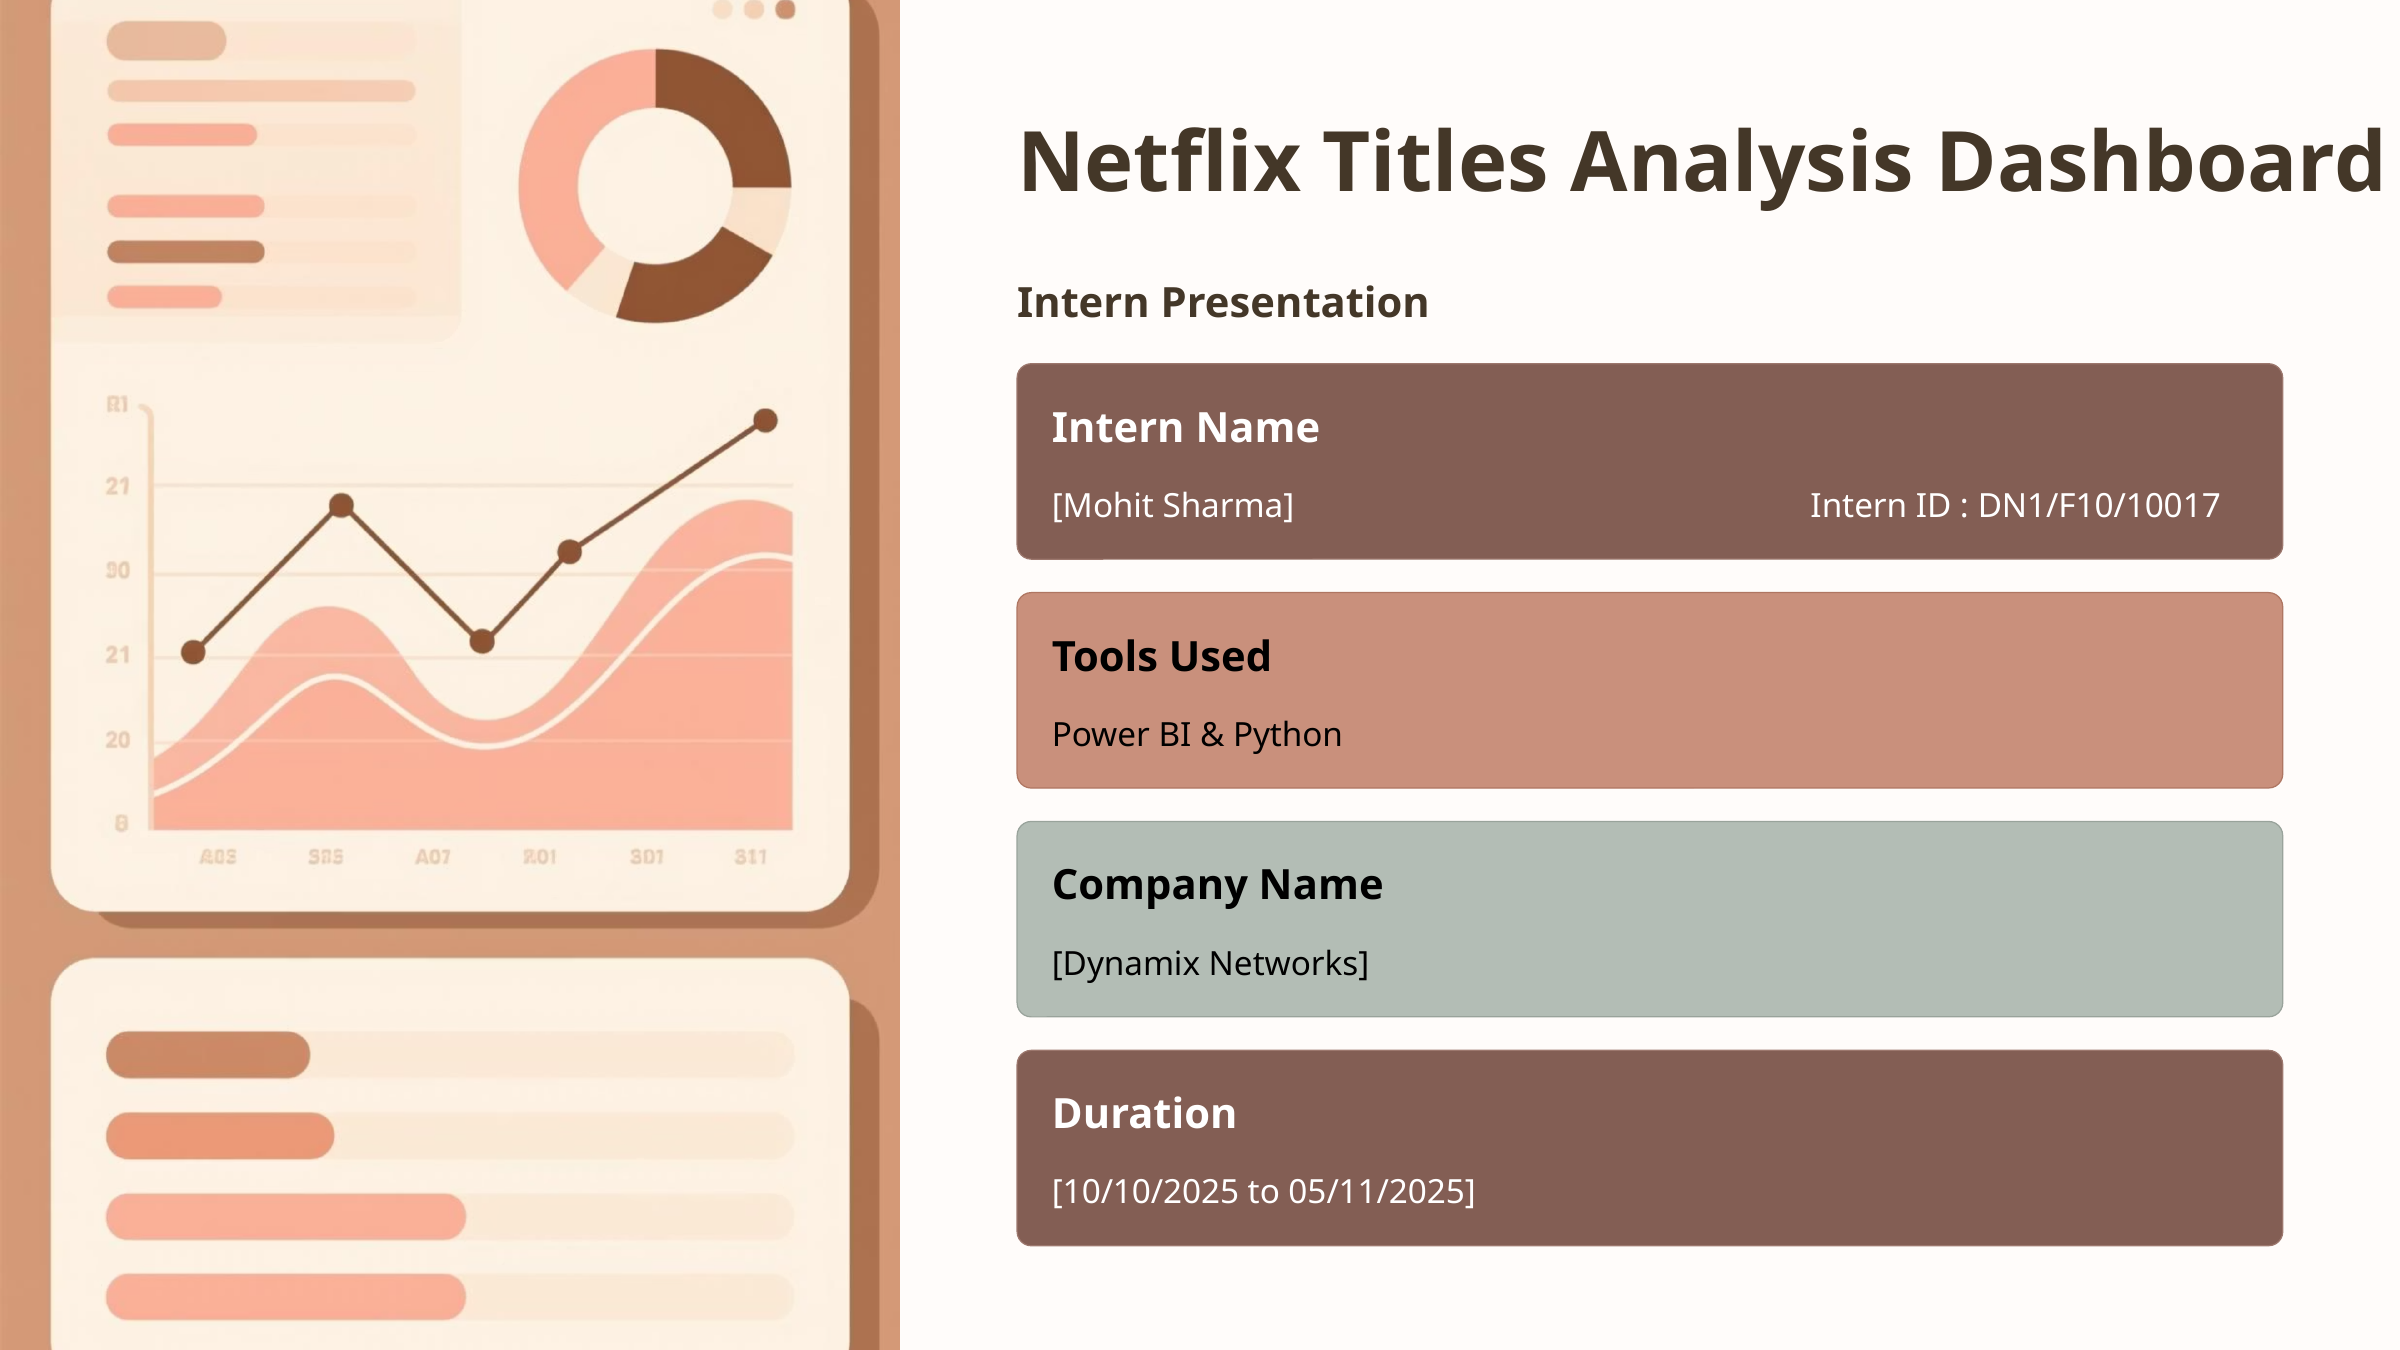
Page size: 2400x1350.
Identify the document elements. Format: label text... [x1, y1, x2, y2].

text_box Intern Presentation [1017, 259, 2283, 326]
text_box Duration [1051, 1085, 1471, 1138]
text_box Netflix Titles Analysis Dashboard [1017, 104, 2193, 209]
picture [0, 0, 900, 1350]
text_box [10/10/2025 to 05/11/2025] [1051, 1157, 2248, 1211]
text_box [1017, 821, 2283, 1017]
text_box [1017, 1050, 2283, 1246]
text_box Power BI & Python [1051, 699, 2248, 754]
text_box Company Name [1051, 856, 1471, 909]
text_box [Dynamix Networks] [1051, 928, 2248, 983]
text_box Tools Used [1051, 627, 1471, 680]
text_box [1017, 363, 2283, 560]
text_box [Mohit Sharma] Intern ID : DN1/F10/10017 [1051, 470, 2248, 525]
text_box [1017, 592, 2283, 789]
text_box Intern Name [1051, 398, 1471, 451]
